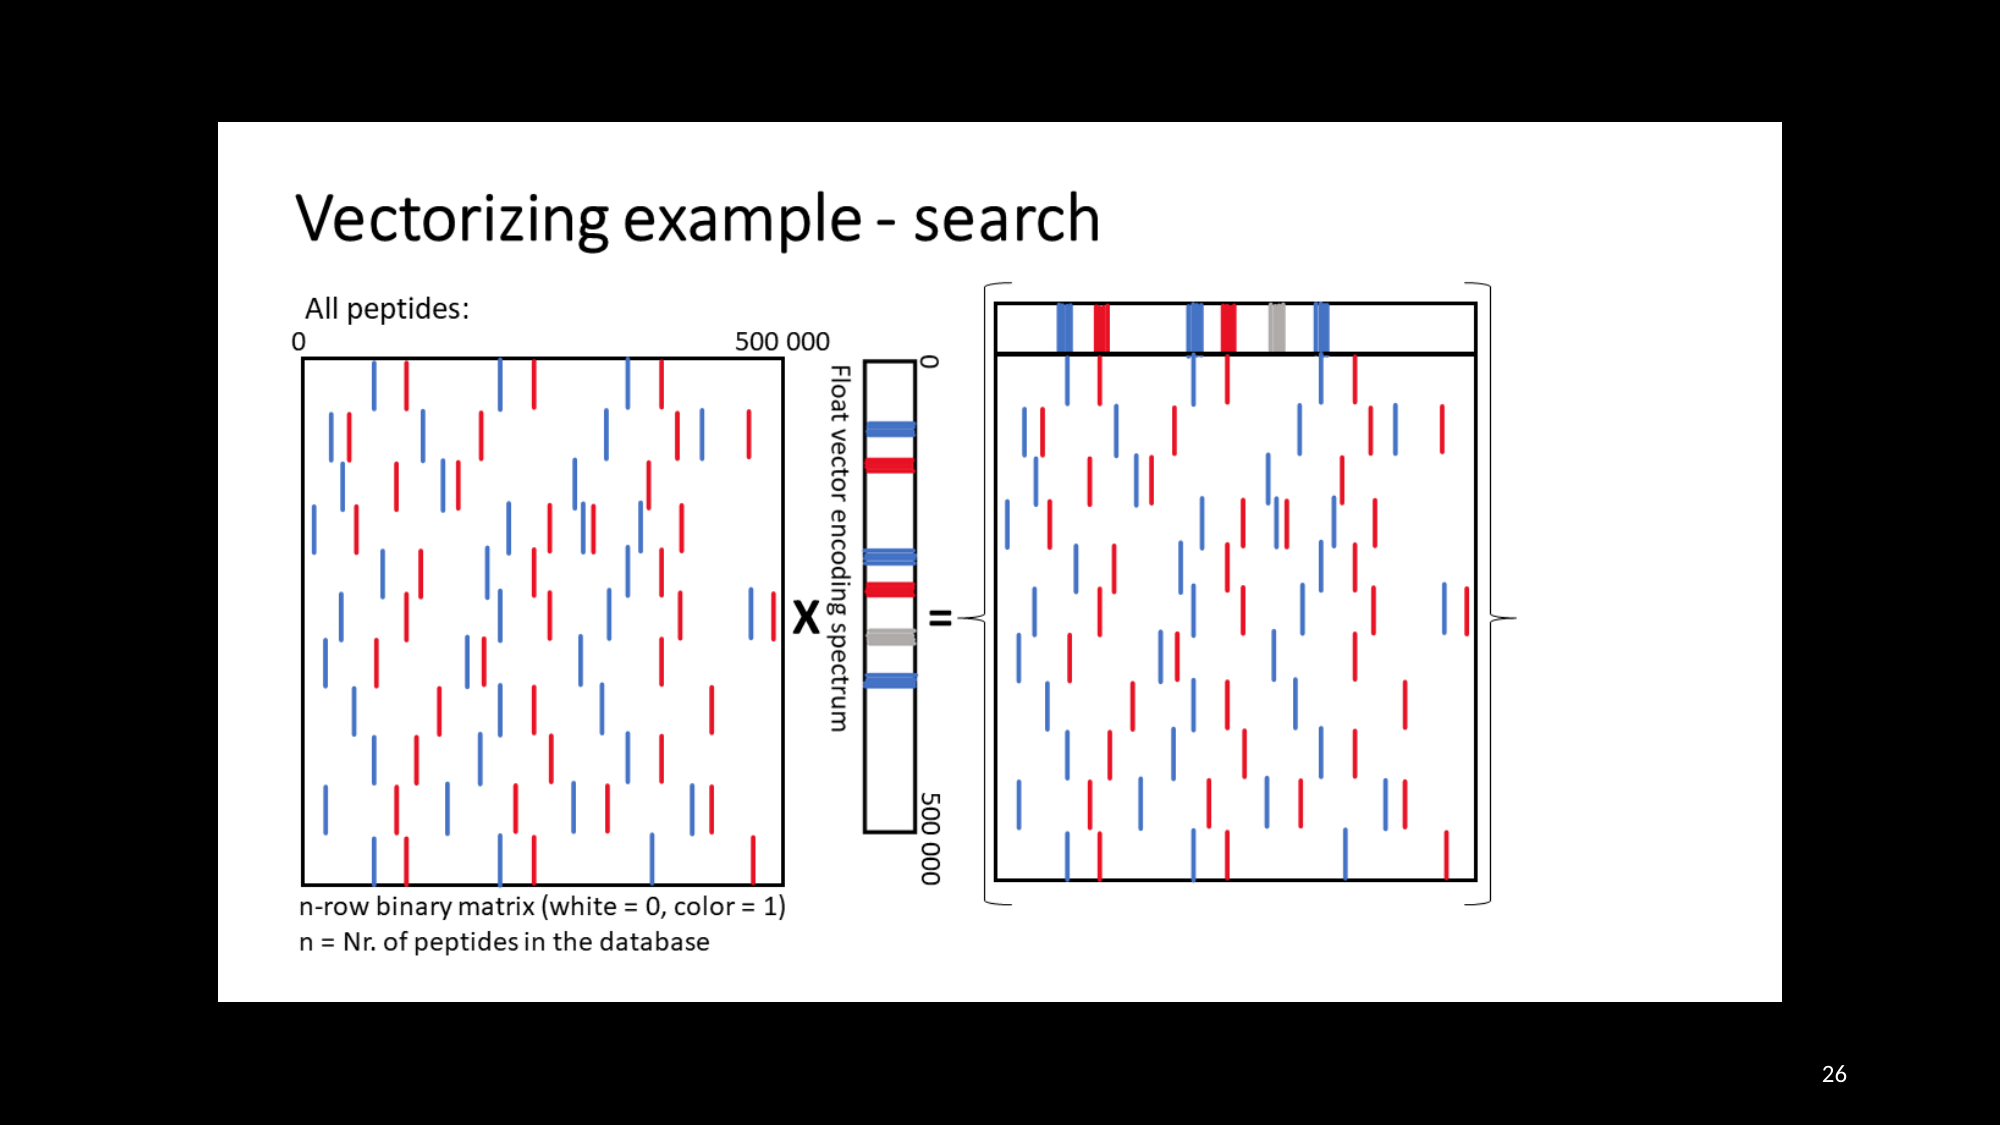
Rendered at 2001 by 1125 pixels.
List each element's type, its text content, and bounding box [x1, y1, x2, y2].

slide_number 26 [1412, 1042, 1863, 1103]
picture [218, 122, 1782, 1002]
